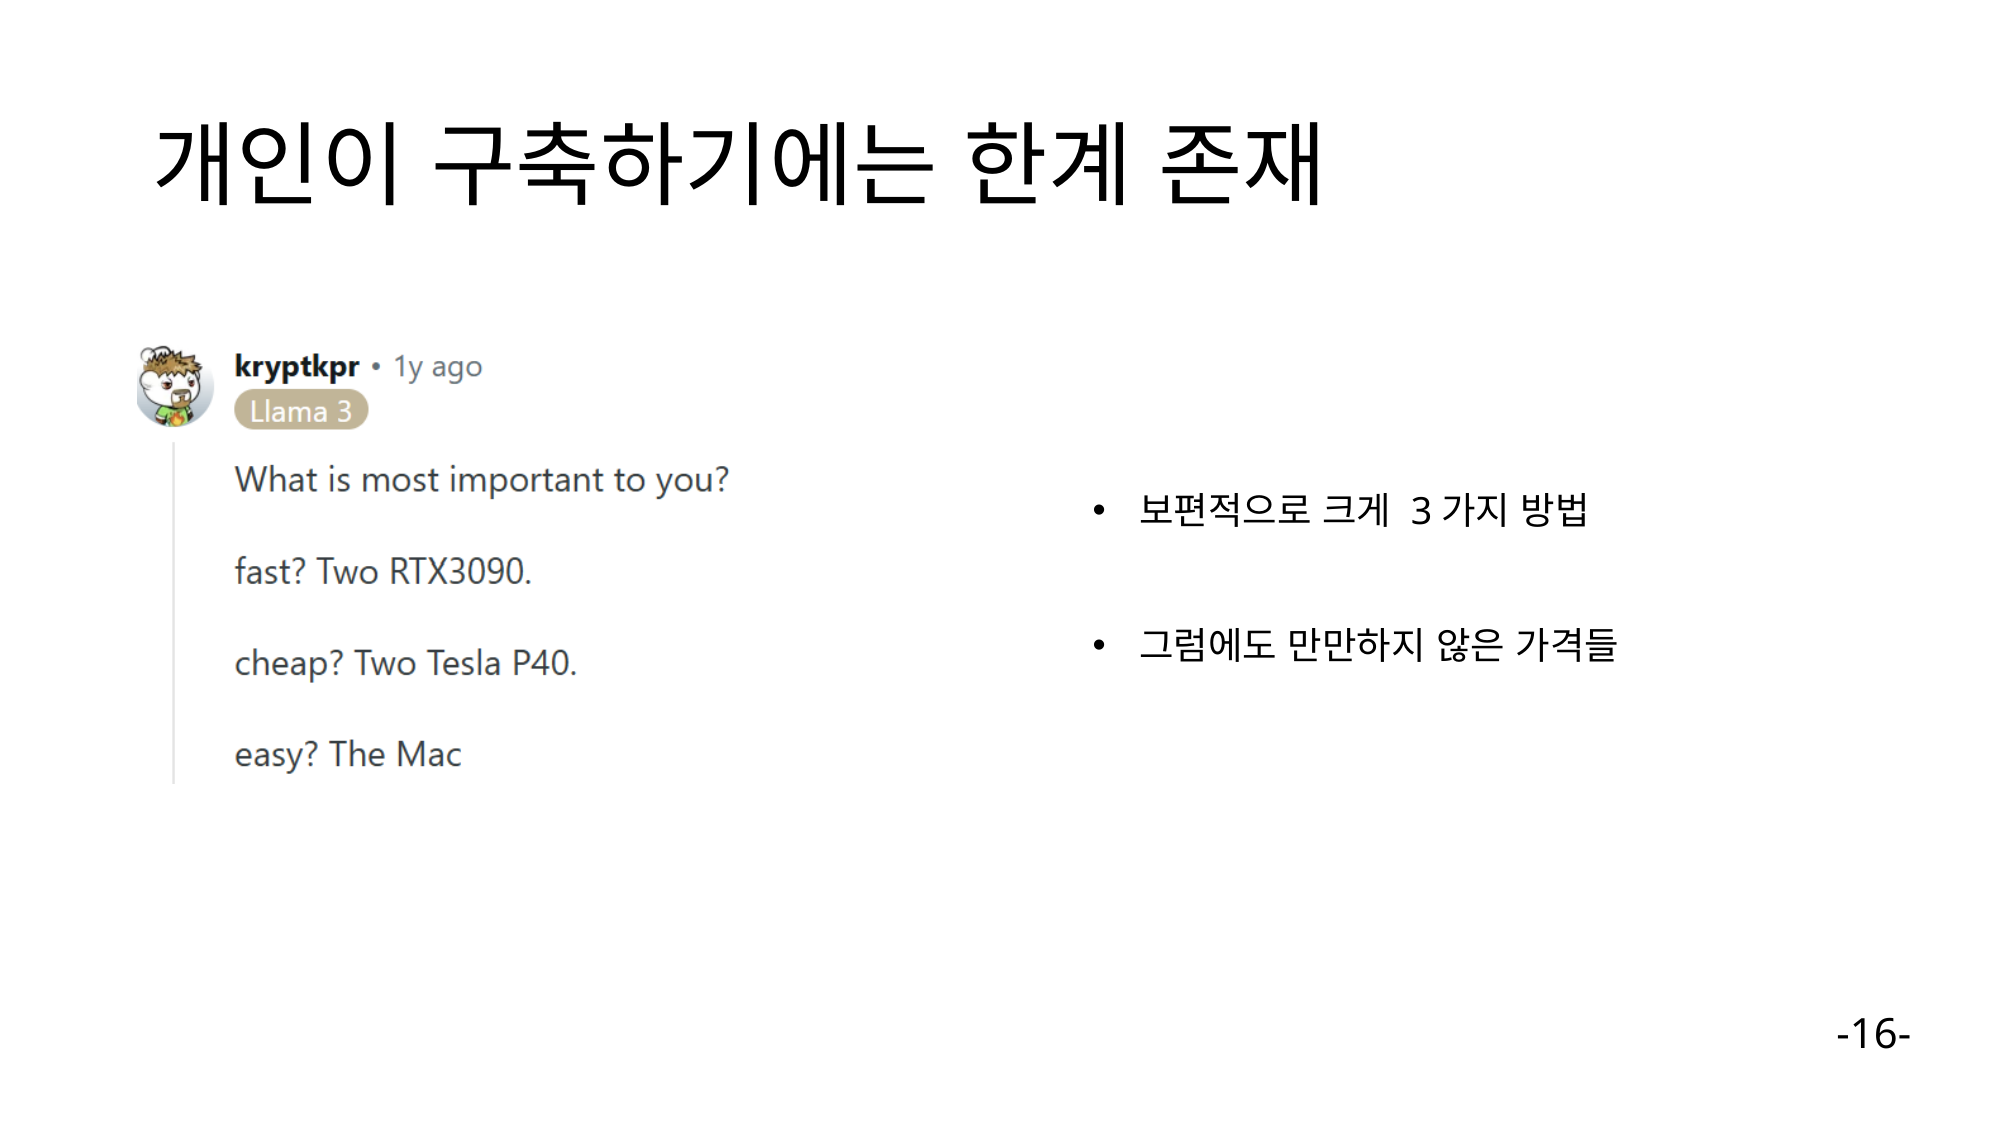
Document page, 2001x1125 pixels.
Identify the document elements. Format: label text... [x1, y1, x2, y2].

text_box 보편적으로 크게 3가지 방법 그럼에도 만만하지 않은 가격들 [1077, 457, 1635, 675]
picture [136, 340, 743, 785]
title 개인이 구축하기에는 한계 존재 [137, 59, 1863, 278]
text_box -16- [1821, 999, 1927, 1065]
